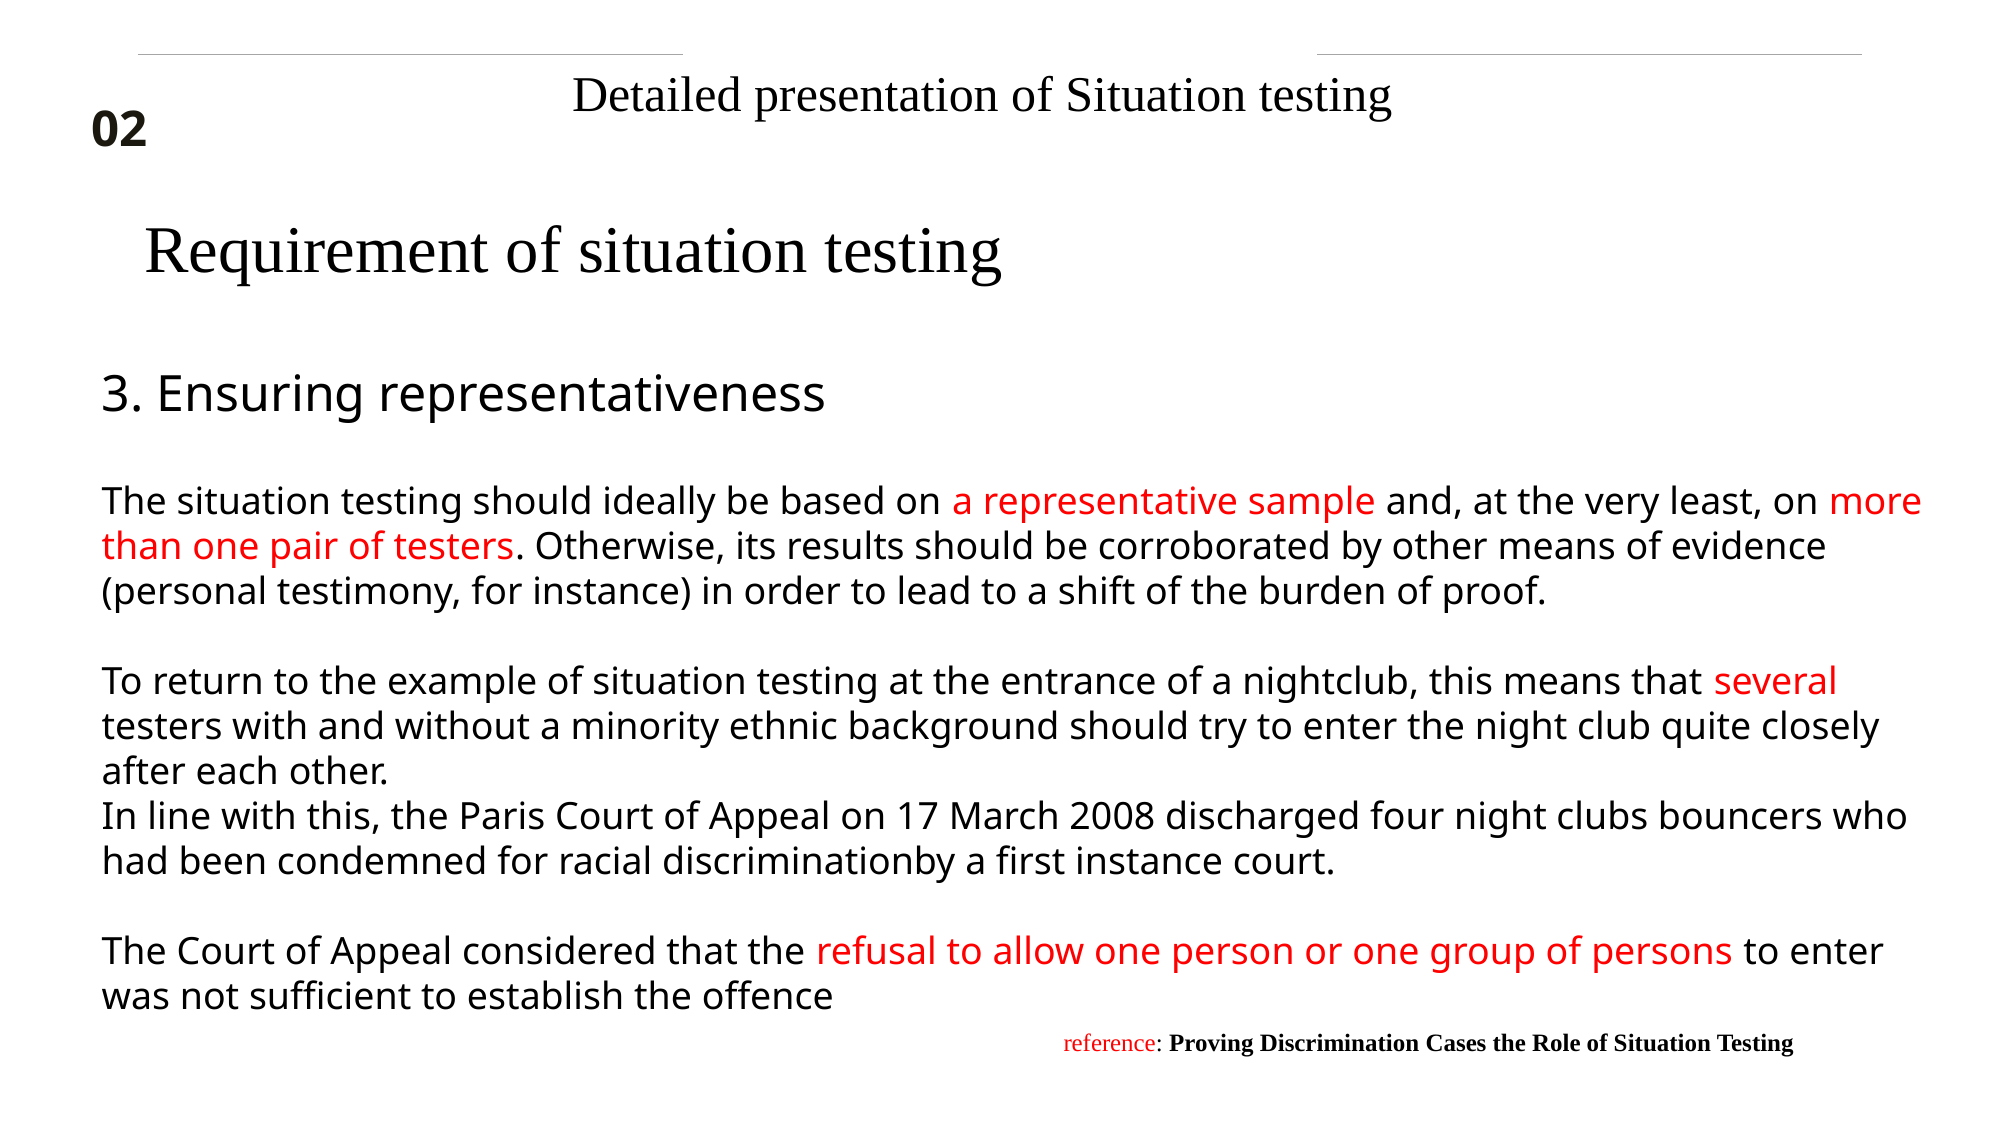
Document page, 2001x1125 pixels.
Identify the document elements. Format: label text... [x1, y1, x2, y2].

text_box Detailed presentation of Situation testing [557, 105, 1409, 129]
text_box reference: Proving Discrimination Cases the Role of Situation Testing [1048, 1018, 1882, 1064]
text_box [137, 54, 1862, 105]
text_box Requirement of situation testing [129, 198, 1112, 294]
text_box 02 [76, 89, 163, 164]
text_box 3. Ensuring representativeness [86, 353, 1297, 429]
text_box The situation testing should ideally be based on a representative sample and, at the very least, on more than one pair of testers. Otherwise, its results should be corroborated by other means of evidence (personal testimony, for instance) in order to lead to a shift of the burden of proof. To return to the example of situation testing at the entrance of a nightclub, this means that several testers with and without a minority ethnic background should try to enter the night club quite closely after each other. In line with this, the Paris Court of Appeal on 17 March 2008 discharged four night clubs bouncers who had been condemned for racial discriminationby a first instance court. The Court of Appeal considered that the refusal to allow one person or one group of persons to enter was not sufficient to establish the offence [86, 469, 1969, 1025]
